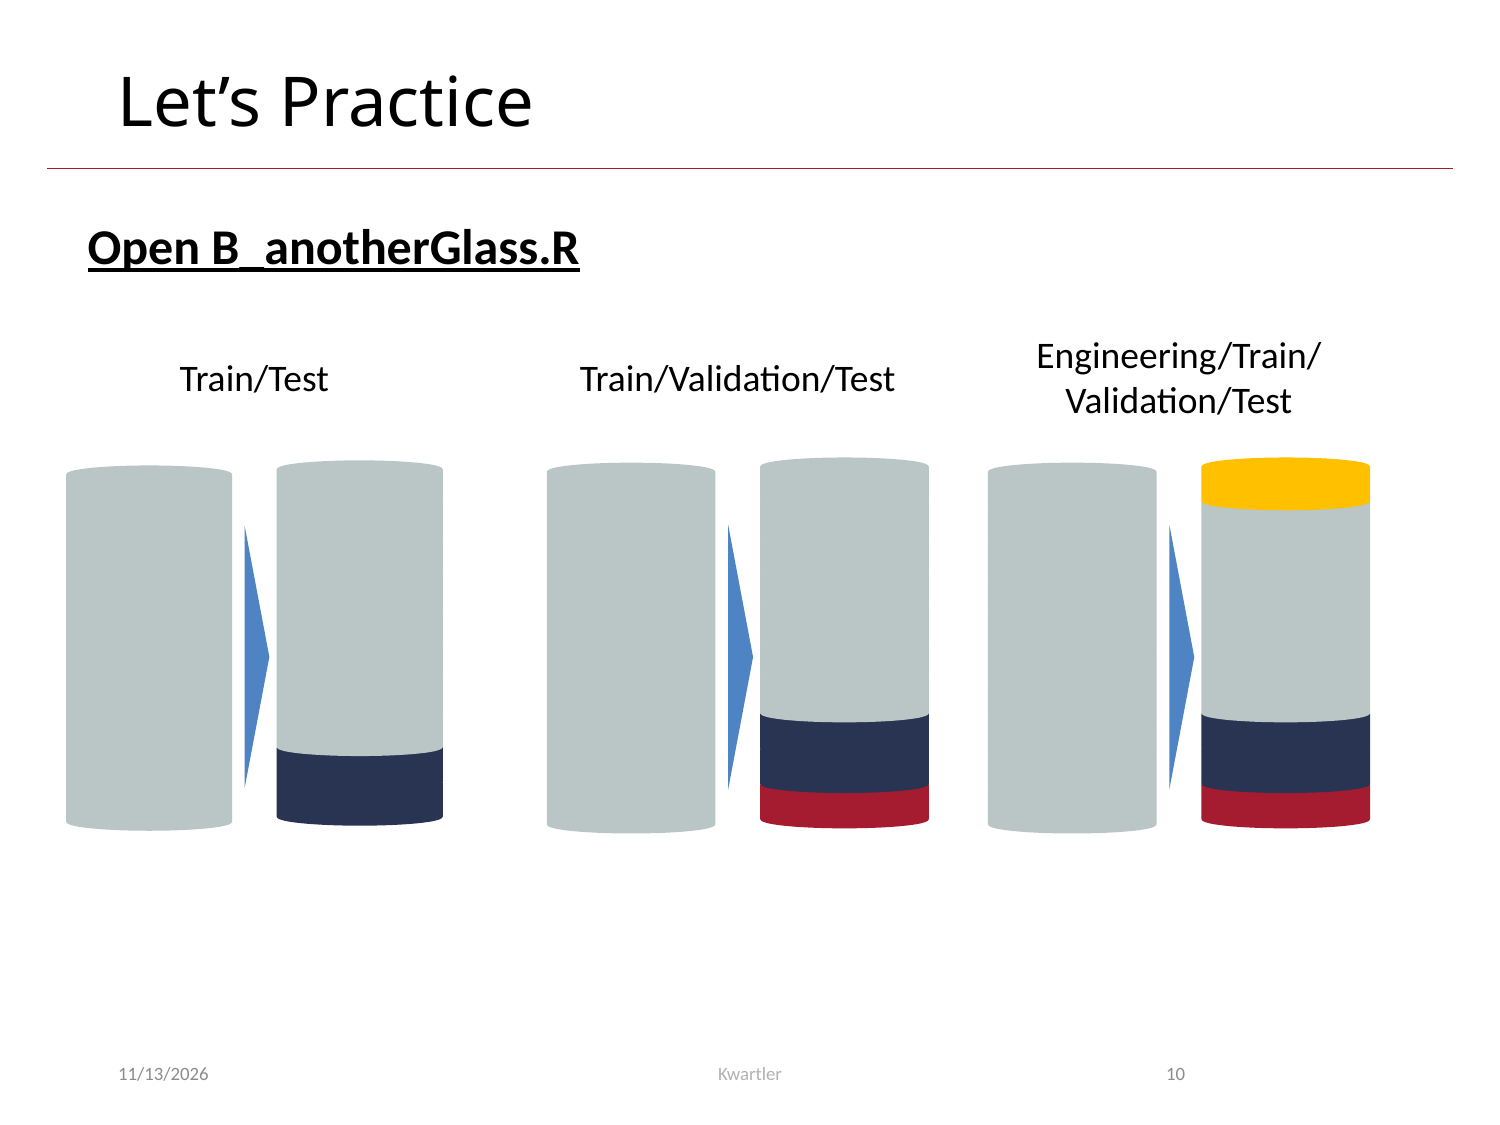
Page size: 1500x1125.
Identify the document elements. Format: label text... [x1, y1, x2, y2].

text_box Engineering/Train/ Validation/Test [1021, 323, 1337, 429]
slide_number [103, 1042, 441, 1103]
text_box Train/Validation/Test [564, 346, 911, 407]
text_box Train/Test [164, 346, 345, 407]
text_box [547, 458, 928, 833]
text_box Open B_anotherGlass.R [72, 207, 596, 283]
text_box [67, 461, 442, 830]
title Let’s Practice [103, 59, 1397, 157]
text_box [988, 458, 1370, 833]
footer Kwartler [496, 1042, 1004, 1103]
slide_number 10 [1059, 1042, 1200, 1103]
